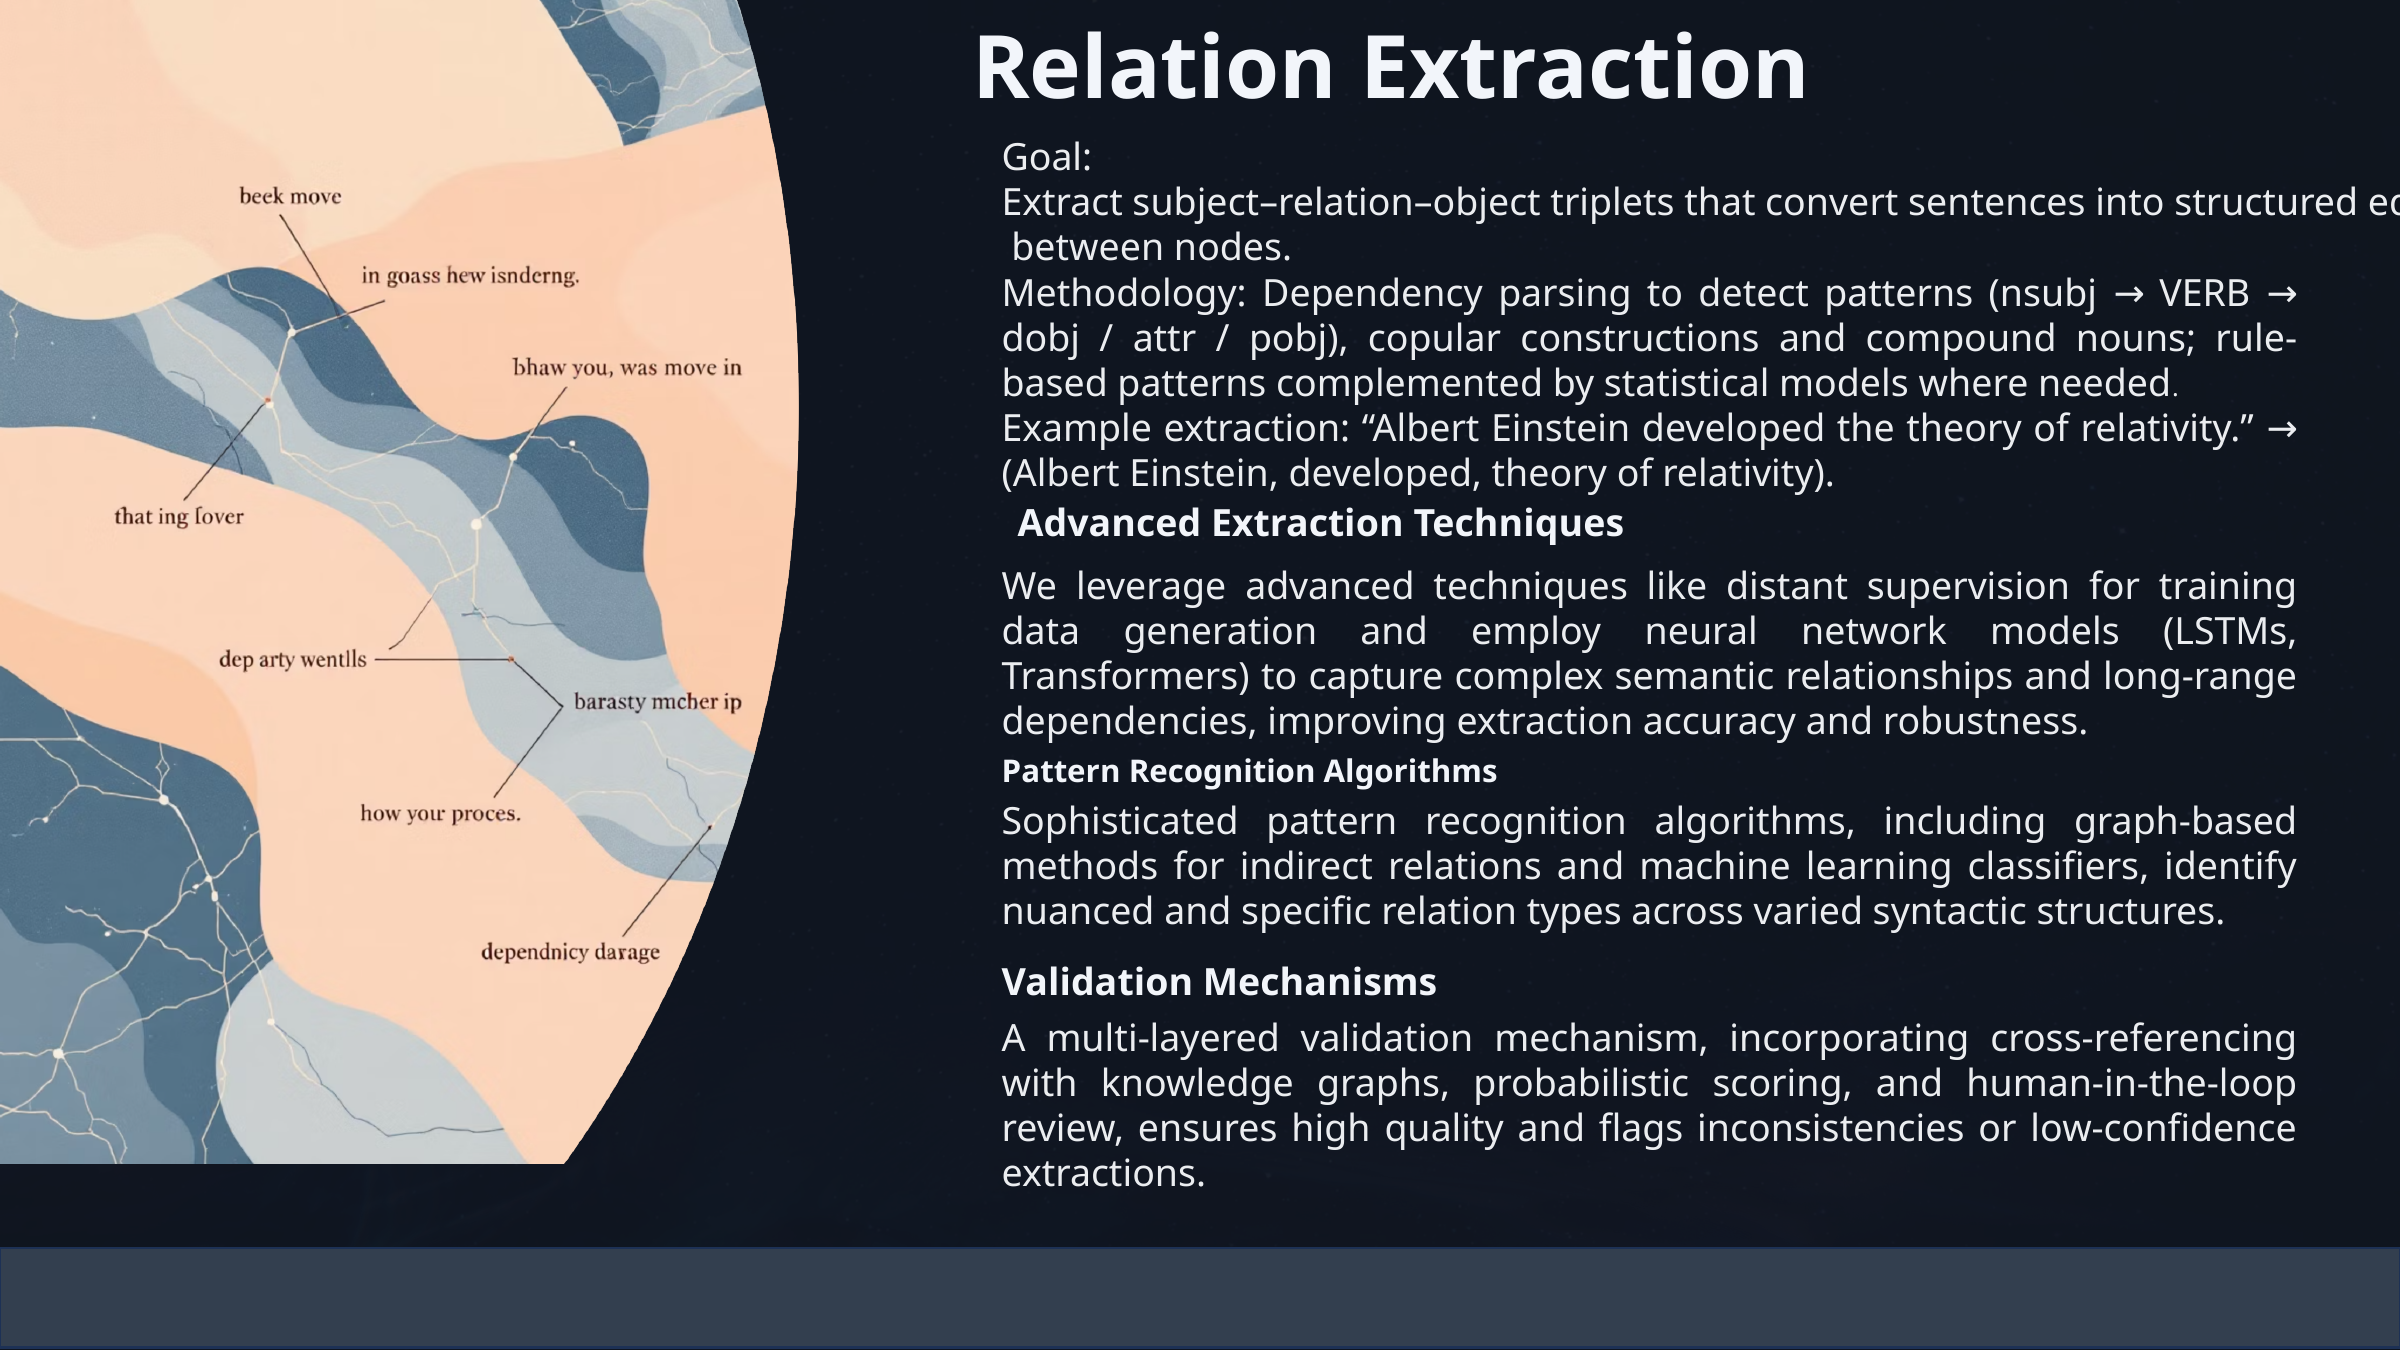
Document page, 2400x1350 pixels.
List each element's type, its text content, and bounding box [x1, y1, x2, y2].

text_box Goal: Extract subject–relation–object triplets that convert sentences into structured edges between nodes. [1001, 132, 2102, 246]
text_box Example extraction: “Albert Einstein developed the theory of relativity.” → (Albert Einstein, developed, theory of relativity). [1001, 404, 2299, 430]
text_box Validation Mechanisms [1001, 962, 1440, 1013]
text_box A multi-layered validation mechanism, incorporating cross-referencing with knowledge graphs, probabilistic scoring, and human-in-the-loop review, ensures high quality and flags inconsistencies or low-confidence extractions. [1001, 1013, 2299, 1138]
text_box [1001, 1164, 2299, 1247]
text_box Advanced Extraction Techniques [1017, 503, 1542, 562]
text_box We leverage advanced techniques like distant supervision for training data generation and employ neural network models (LSTMs, Transformers) to capture complex semantic relationships and long-range dependencies, improving extraction accuracy and robustness. [1001, 562, 2299, 647]
text_box [0, 1247, 2400, 1349]
text_box Methodology: Dependency parsing to detect patterns (nsubj → VERB → dobj / attr / pobj), copular constructions and compound nouns; rule-based patterns complemented by statistical models where needed. [1001, 268, 2299, 335]
text_box Relation Extraction [972, 33, 1638, 170]
text_box Sophisticated pattern recognition algorithms, including graph-based methods for indirect relations and machine learning classifiers, identify nuanced and specific relation types across varied syntactic structures. [1001, 796, 2299, 830]
text_box Pattern Recognition Algorithms [1001, 748, 1492, 764]
picture [0, 0, 815, 1164]
